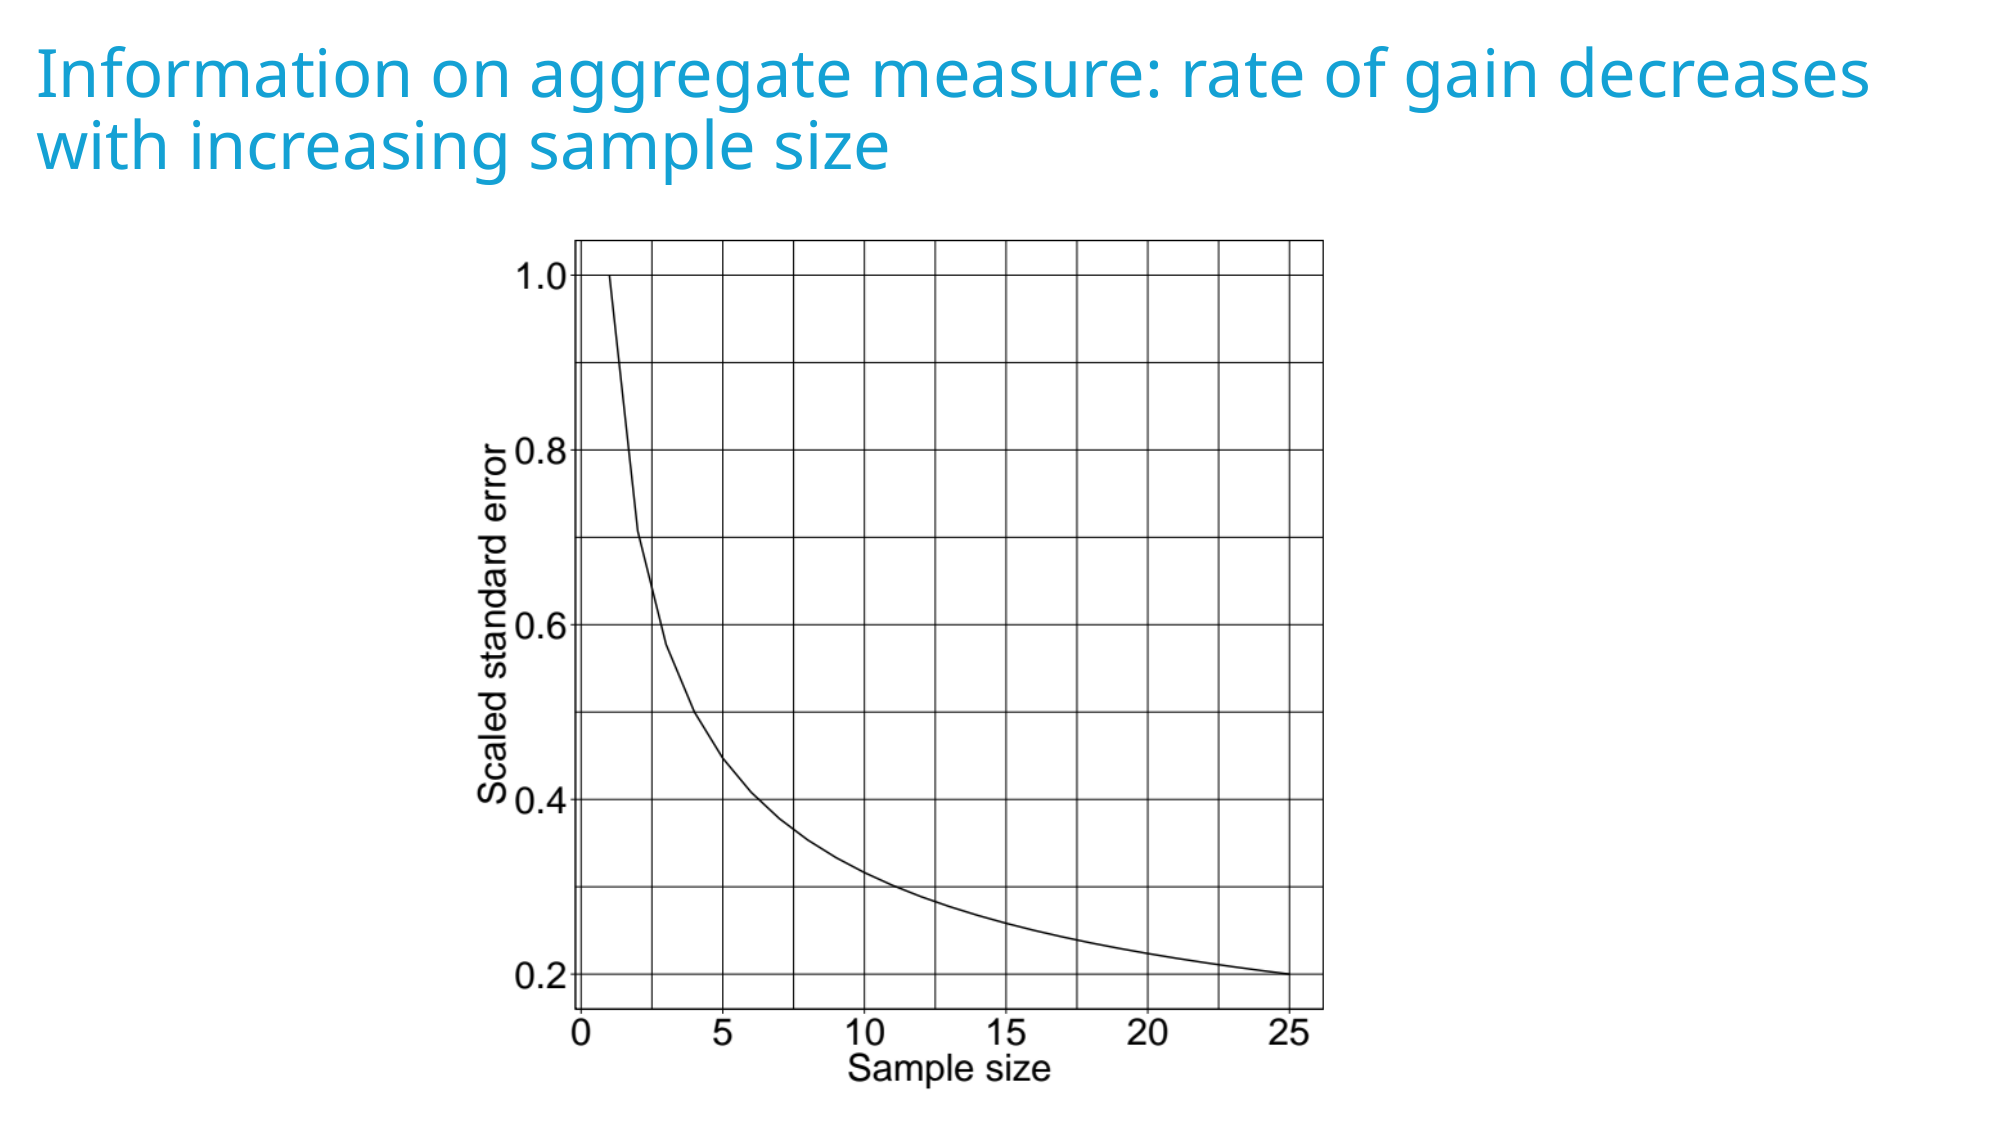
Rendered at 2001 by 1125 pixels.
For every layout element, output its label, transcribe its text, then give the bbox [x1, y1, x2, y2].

text_box Information on aggregate measure: rate of gain decreases with increasing sample size [21, 32, 1979, 175]
picture [124, 231, 1676, 1093]
